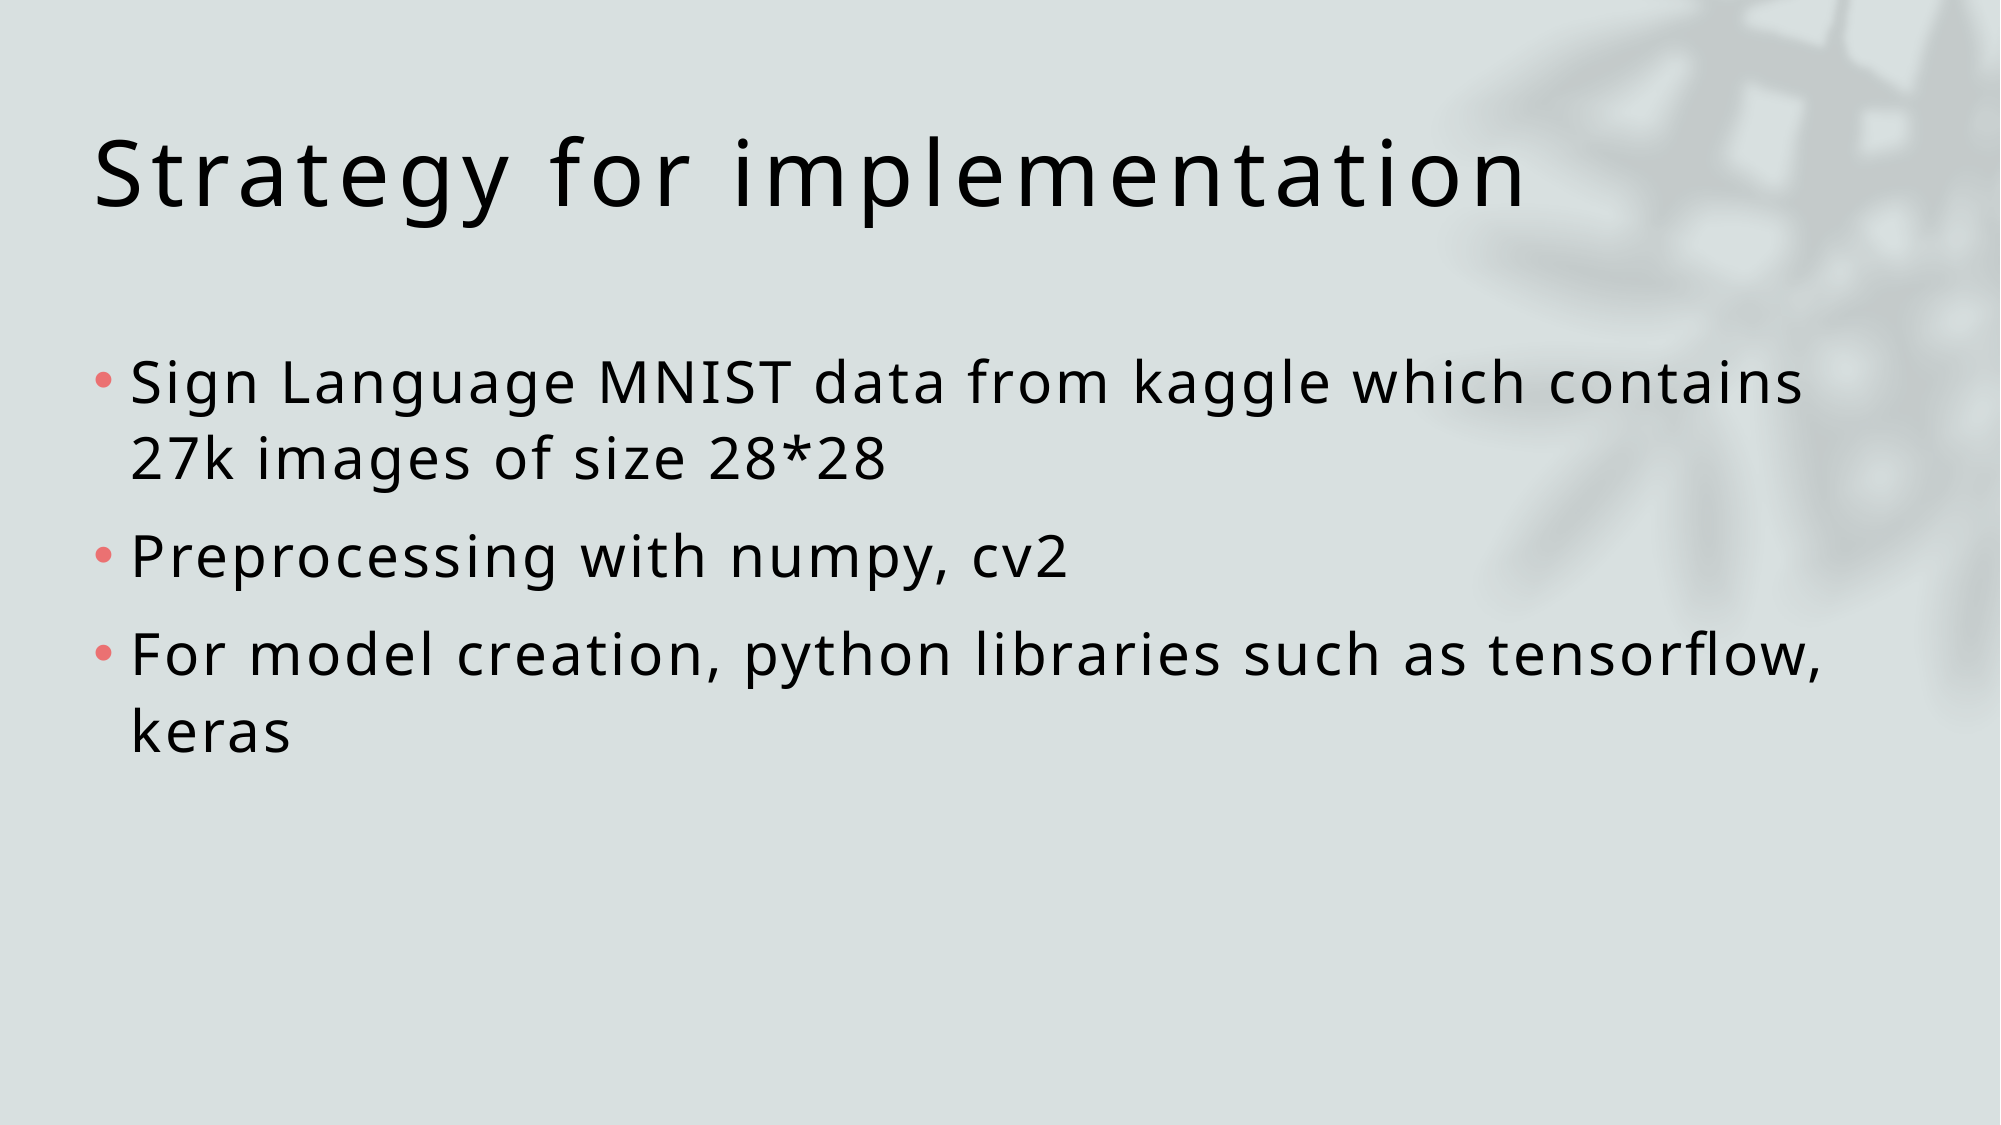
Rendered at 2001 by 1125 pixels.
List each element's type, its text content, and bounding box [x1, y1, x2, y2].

list Sign Language MNIST data from kaggle which contains 27k images of size 28*28 Preprocessing with numpy, cv2 For model creation, python libraries such as tensorflow, keras [75, 319, 1925, 1009]
title Strategy for implementation [75, 60, 1863, 278]
